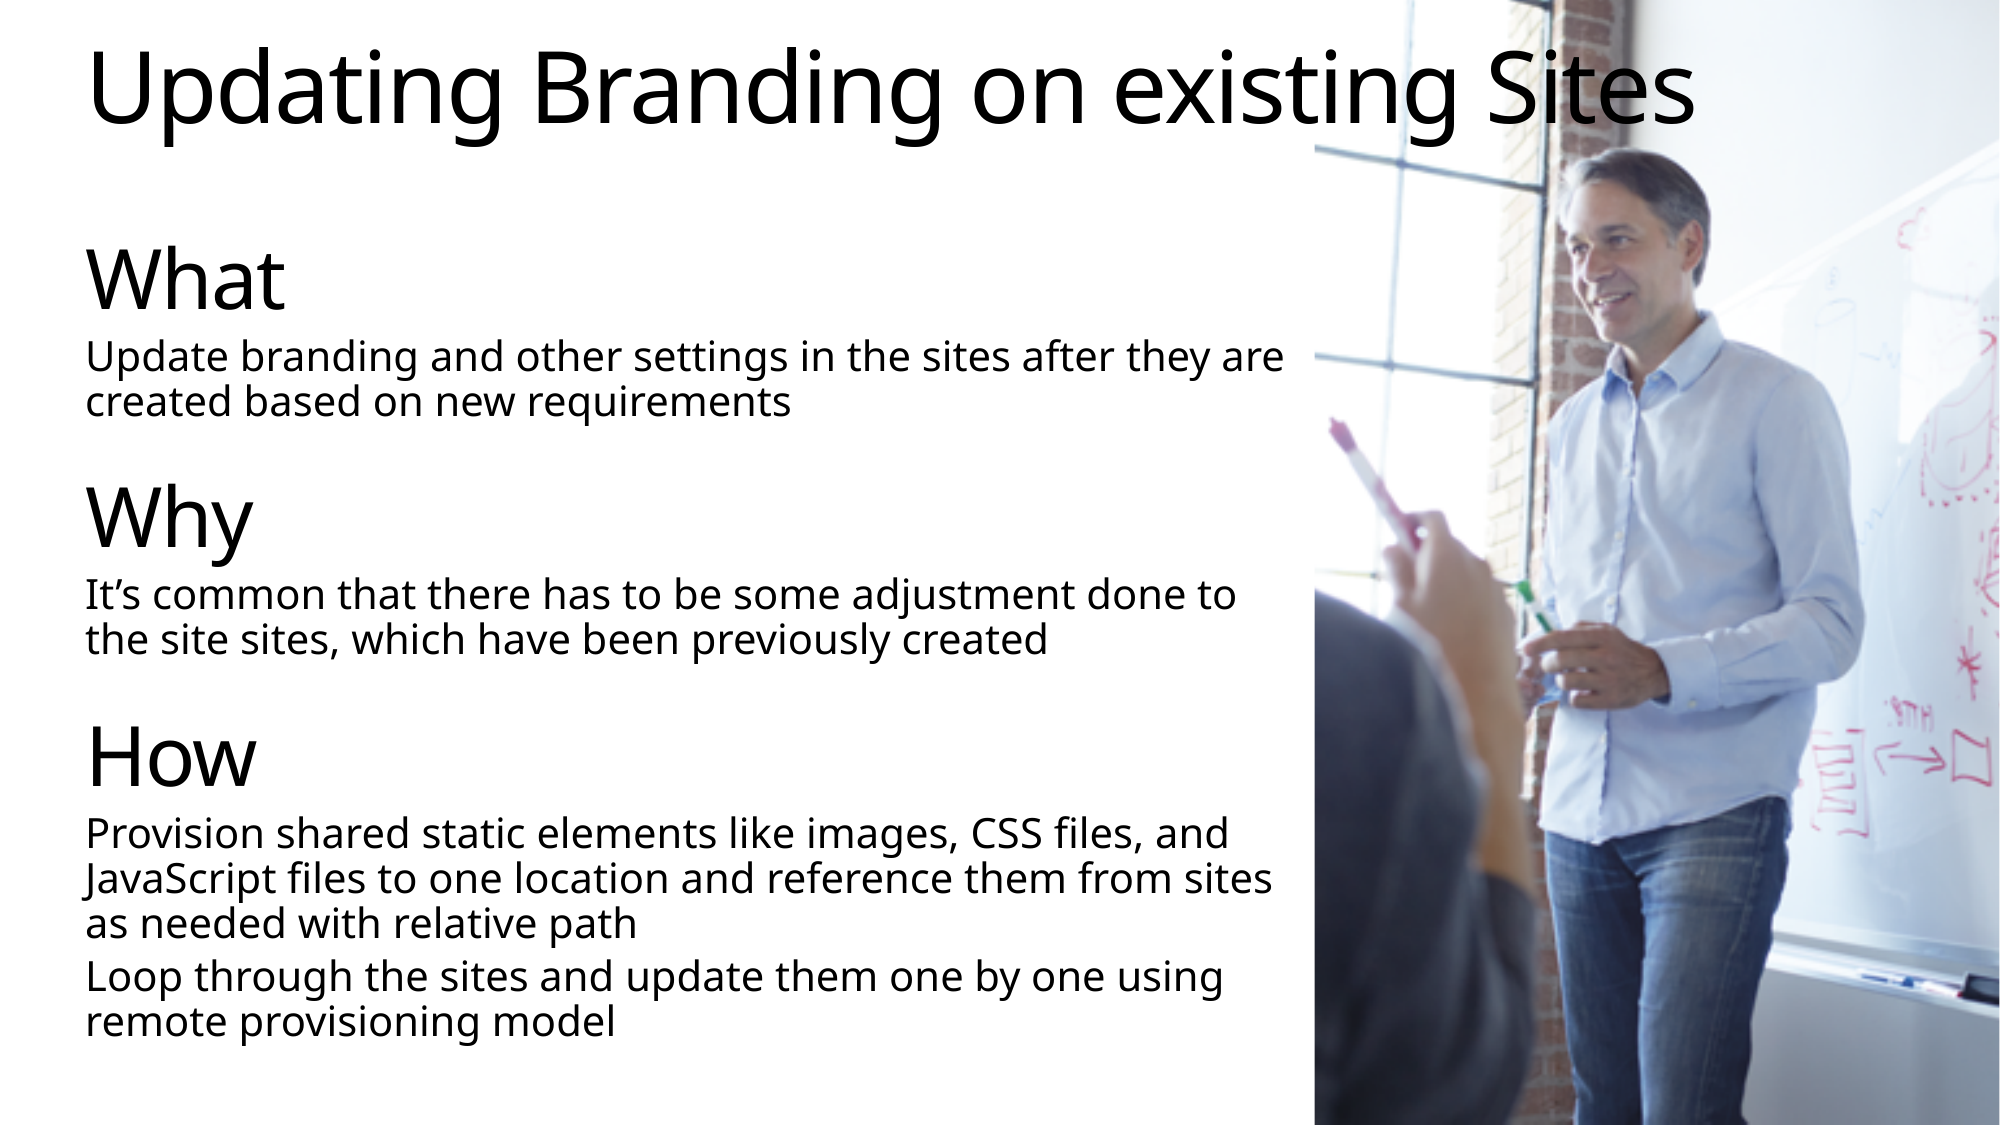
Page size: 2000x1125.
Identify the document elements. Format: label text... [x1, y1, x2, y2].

title Updating Branding on existing Sites [85, 37, 1314, 161]
list What Update branding and other settings in the sites after they are created based on new requirements Why It’s common that there has to be some adjustment done to the site sites, which have been previously created How Provision shared static elements like images, CSS files, and JavaScript files to one location and reference them from sites as needed with relative path Loop through the sites and update them one by one using remote provisioning model [85, 237, 1289, 562]
picture [1314, 0, 2000, 1125]
